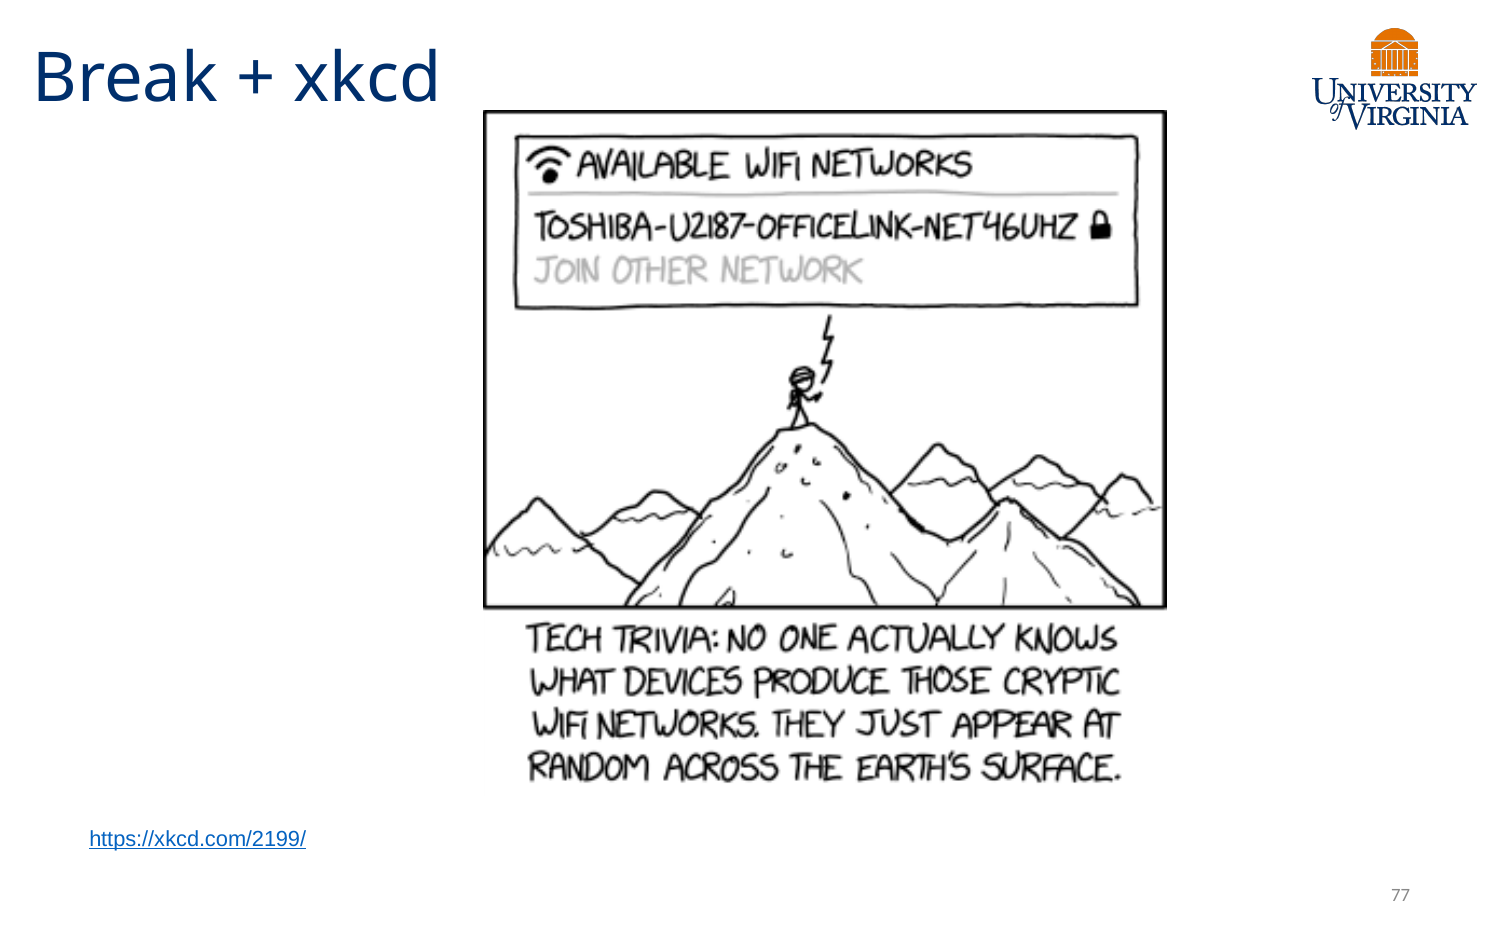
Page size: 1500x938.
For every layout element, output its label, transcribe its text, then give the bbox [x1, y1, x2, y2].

picture [1312, 28, 1477, 130]
title Break + xkcd [17, 14, 1297, 145]
picture [483, 110, 1167, 796]
text_box https://xkcd.com/2199/ [74, 817, 825, 858]
slide_number 77 [1200, 868, 1425, 919]
